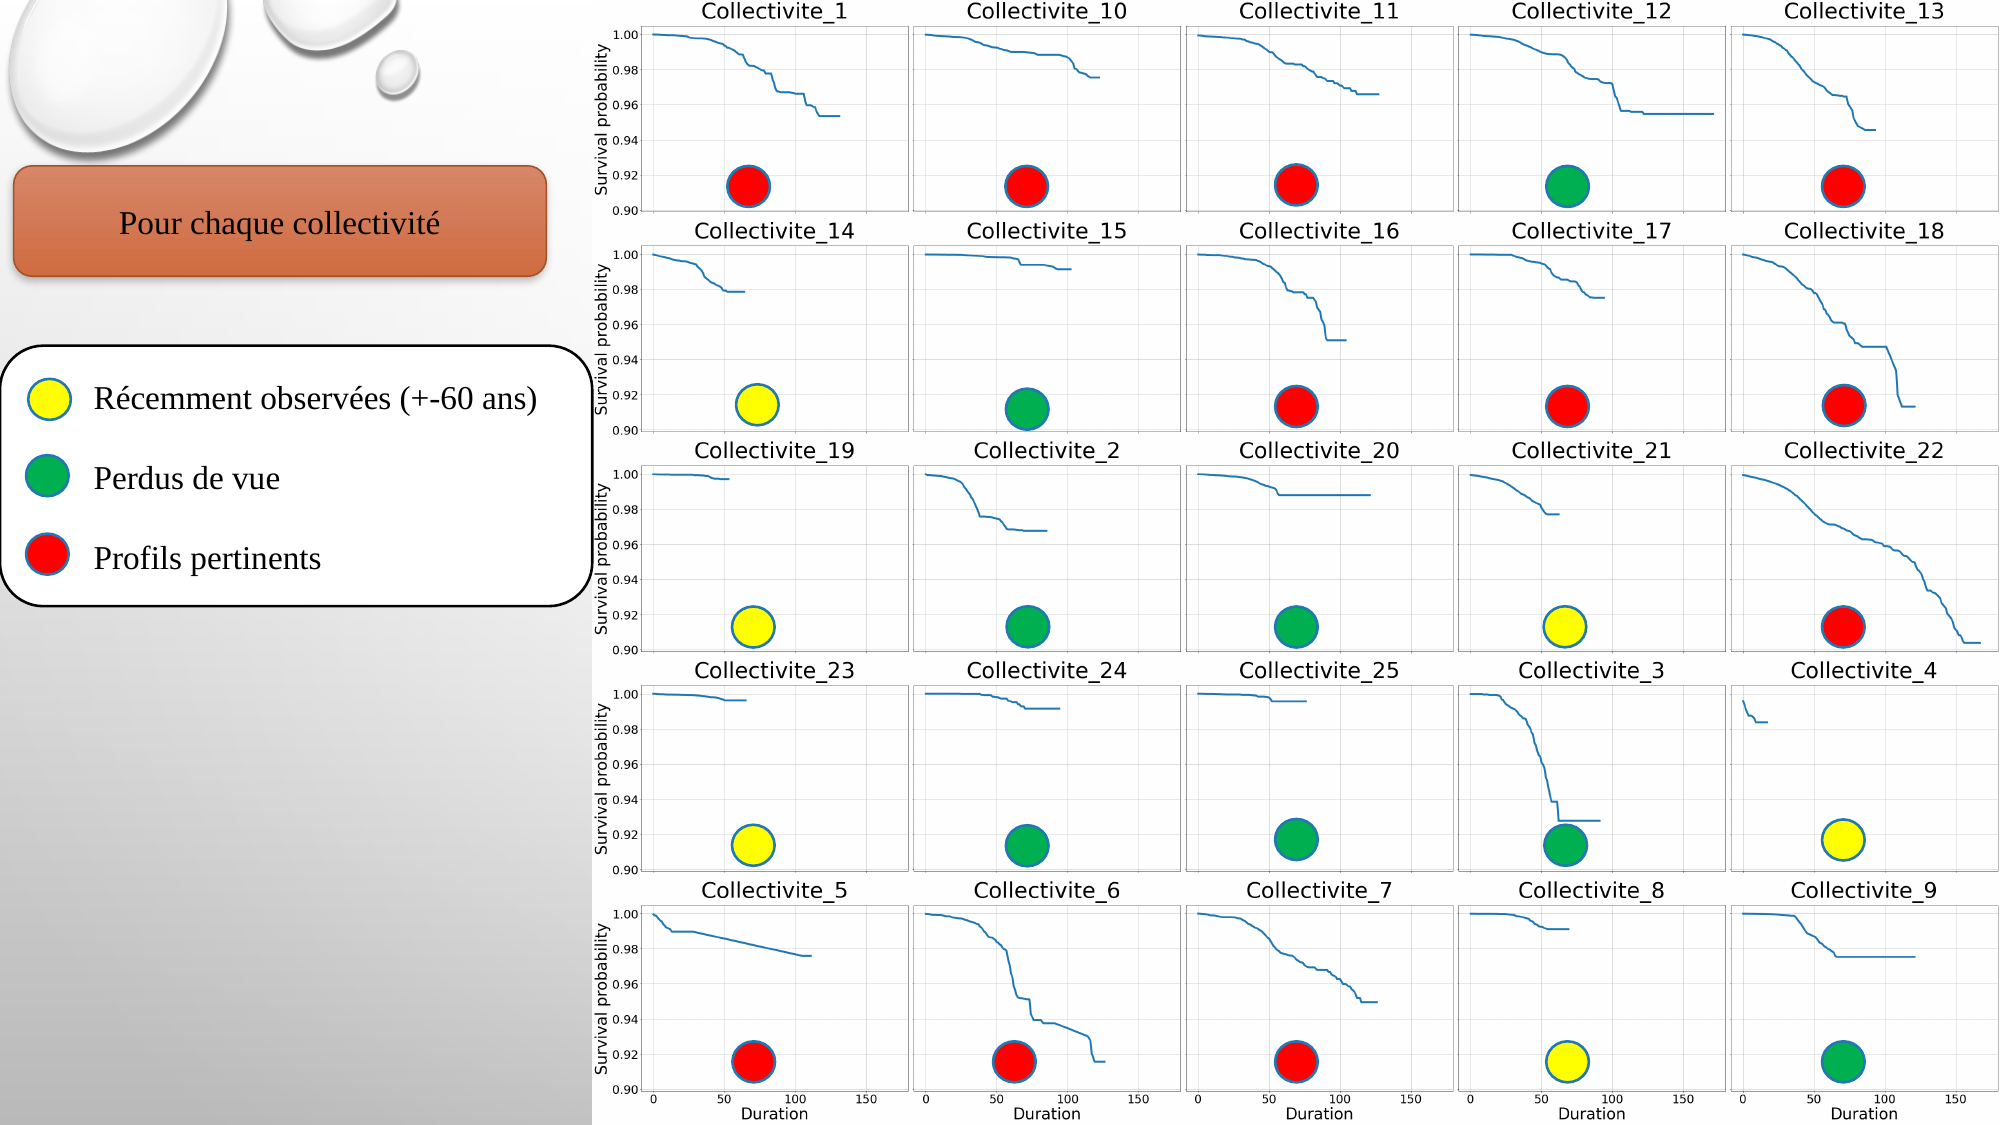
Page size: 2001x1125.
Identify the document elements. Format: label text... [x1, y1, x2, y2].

picture [0, 0, 2000, 1125]
text_box [26, 377, 73, 422]
text_box Récemment observées (+-60 ans) Perdus de vue Profils pertinents [0, 344, 587, 608]
text_box [24, 453, 70, 498]
text_box Pour chaque collectivité [12, 165, 548, 278]
text_box [24, 532, 70, 576]
